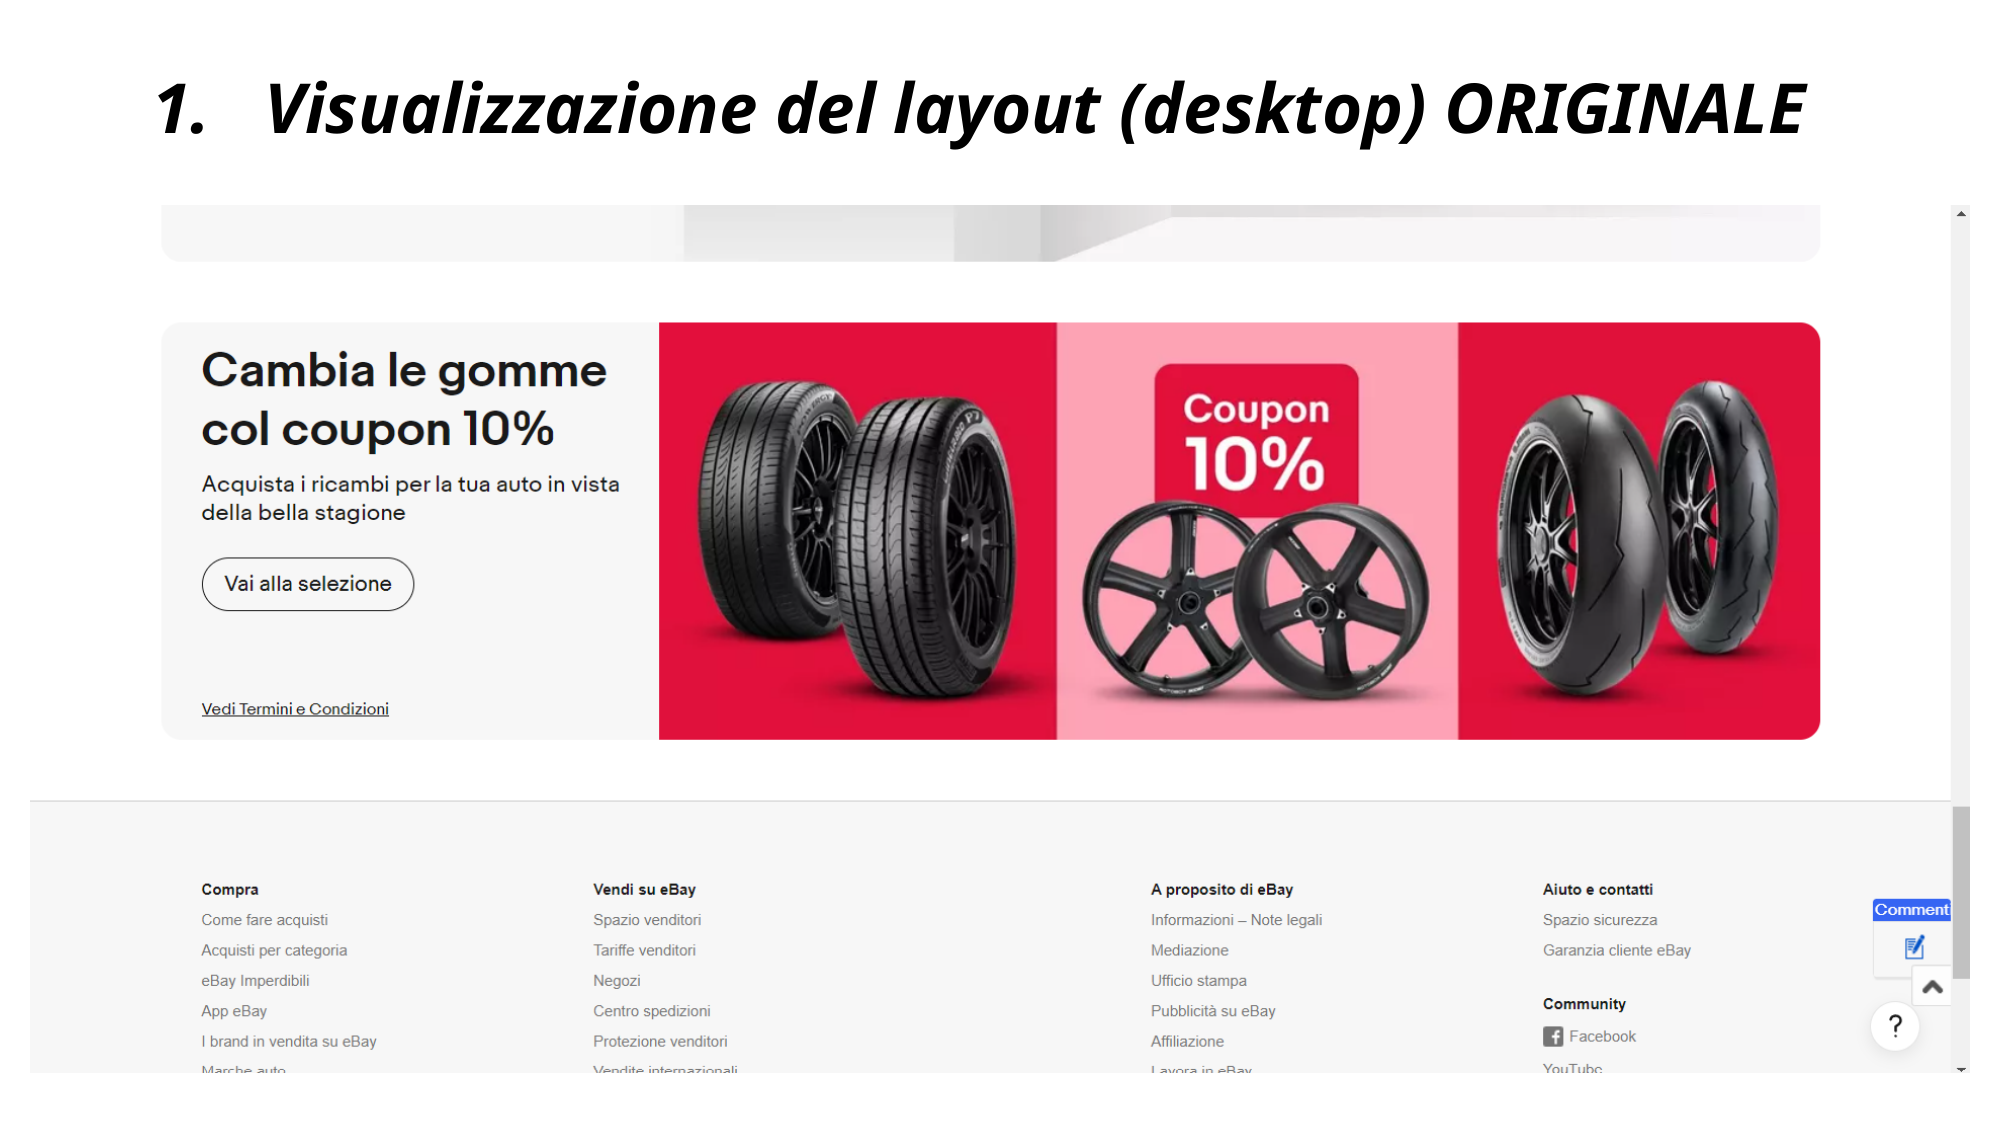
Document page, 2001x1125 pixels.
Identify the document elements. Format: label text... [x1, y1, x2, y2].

picture [29, 205, 1971, 1073]
title Visualizzazione del layout (desktop) ORIGINALE [137, 35, 1863, 189]
